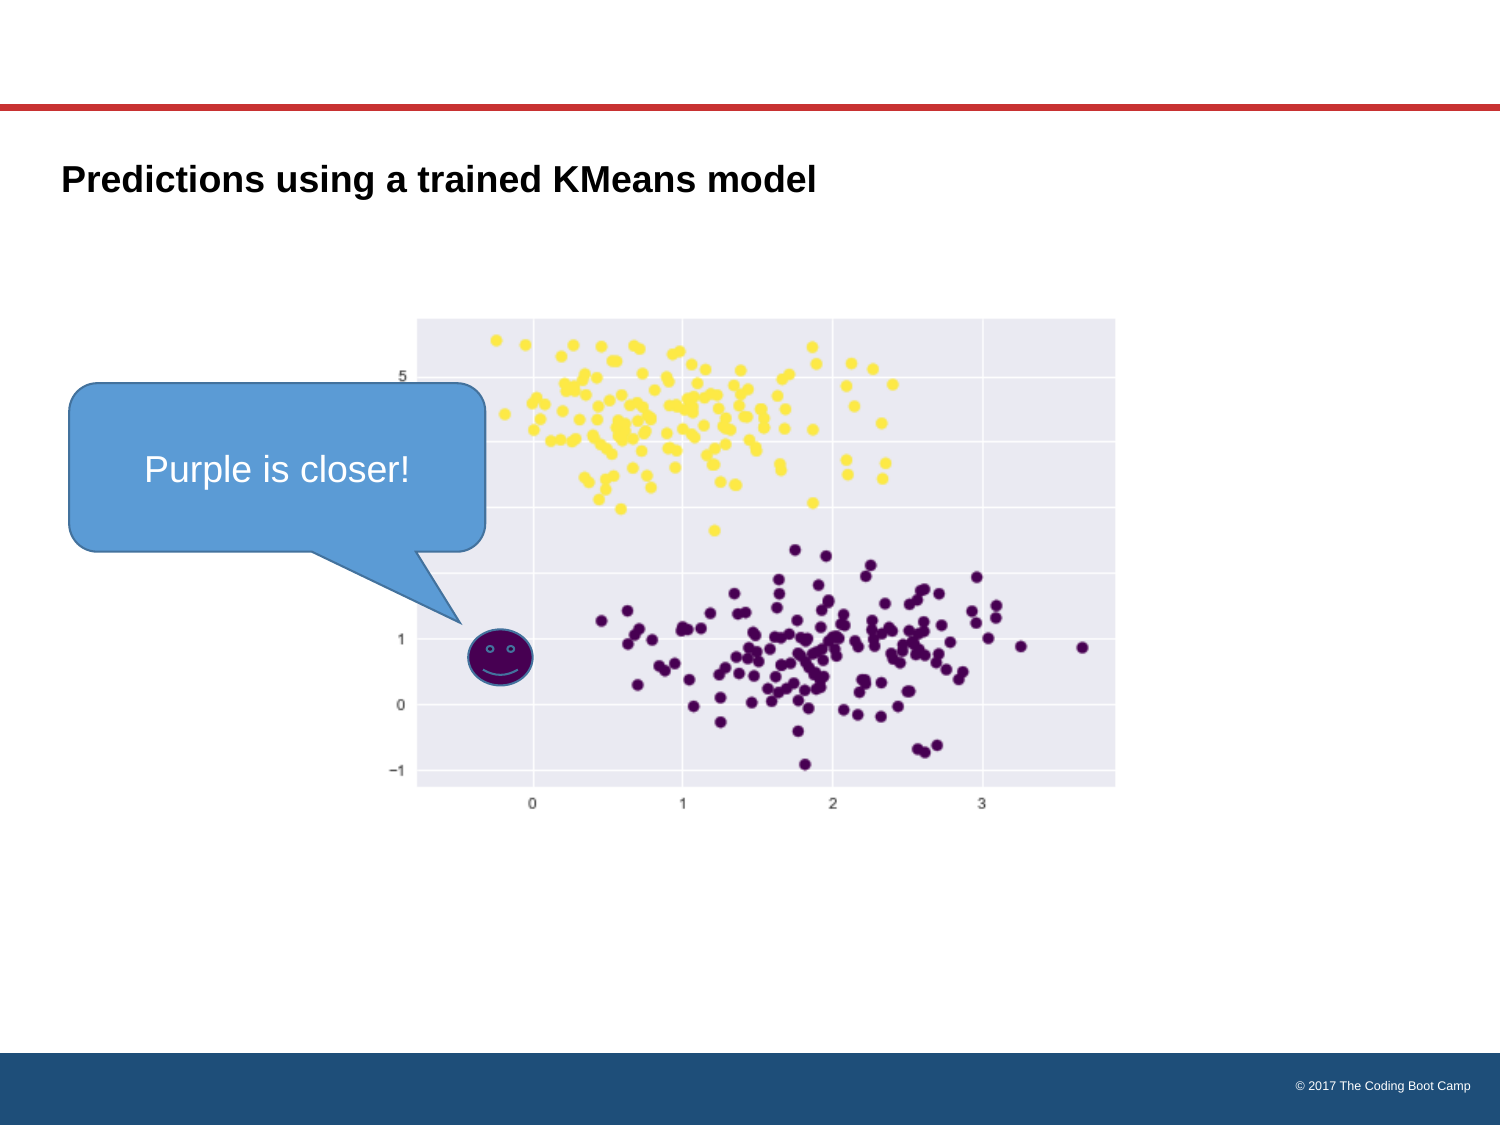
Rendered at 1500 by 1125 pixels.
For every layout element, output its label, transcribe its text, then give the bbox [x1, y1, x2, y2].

title Predictions using a trained KMeans model [50, 140, 948, 222]
picture [361, 305, 1139, 820]
text_box Purple is closer! [68, 382, 361, 577]
